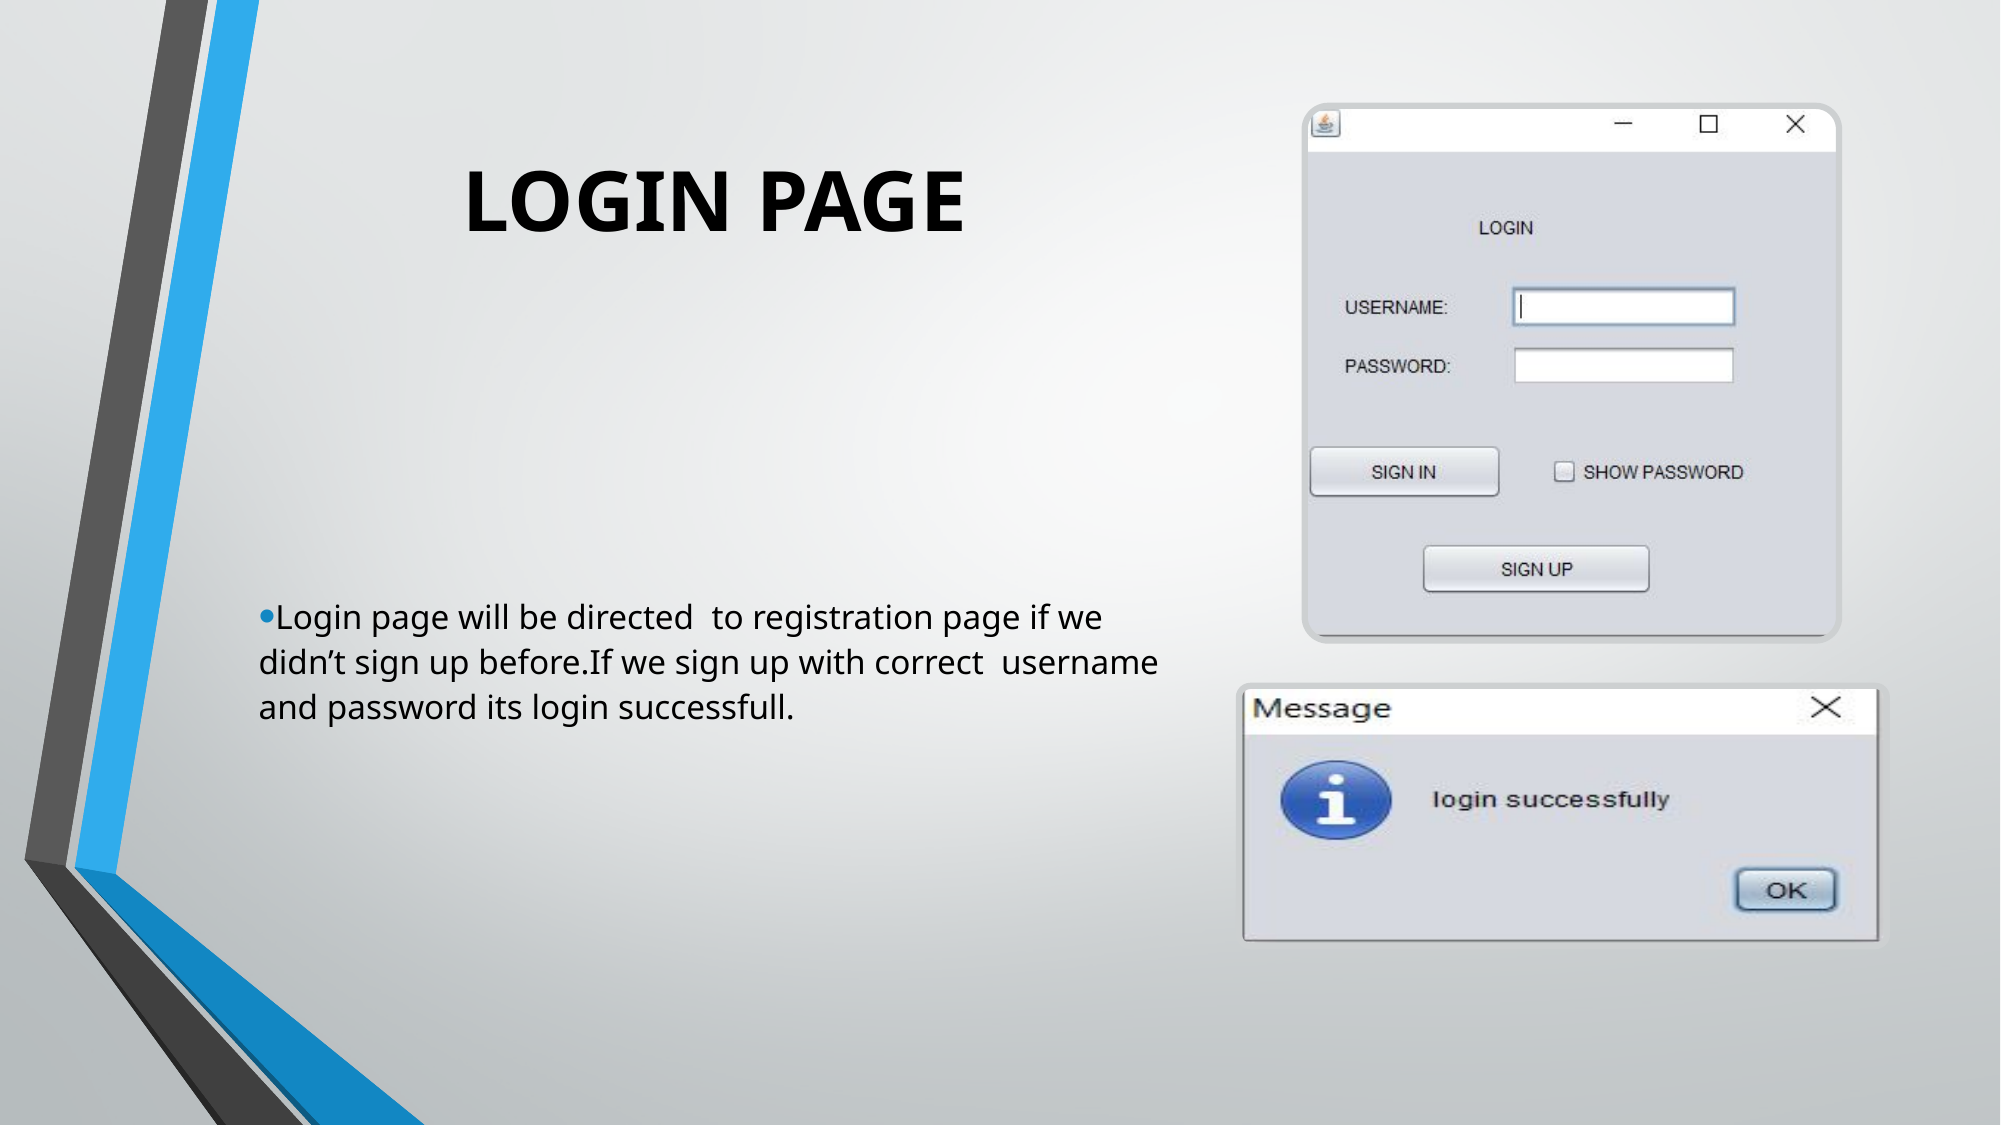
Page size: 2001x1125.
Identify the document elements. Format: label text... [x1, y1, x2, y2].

title LOGIN PAGE [425, 112, 1187, 400]
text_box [24, 0, 425, 1125]
picture [1238, 685, 1888, 947]
list Login page will be directed to registration page if we didn’t sign up before.If we sign up with correct username and password its login successfull. [425, 437, 1187, 950]
picture [1304, 105, 1840, 641]
